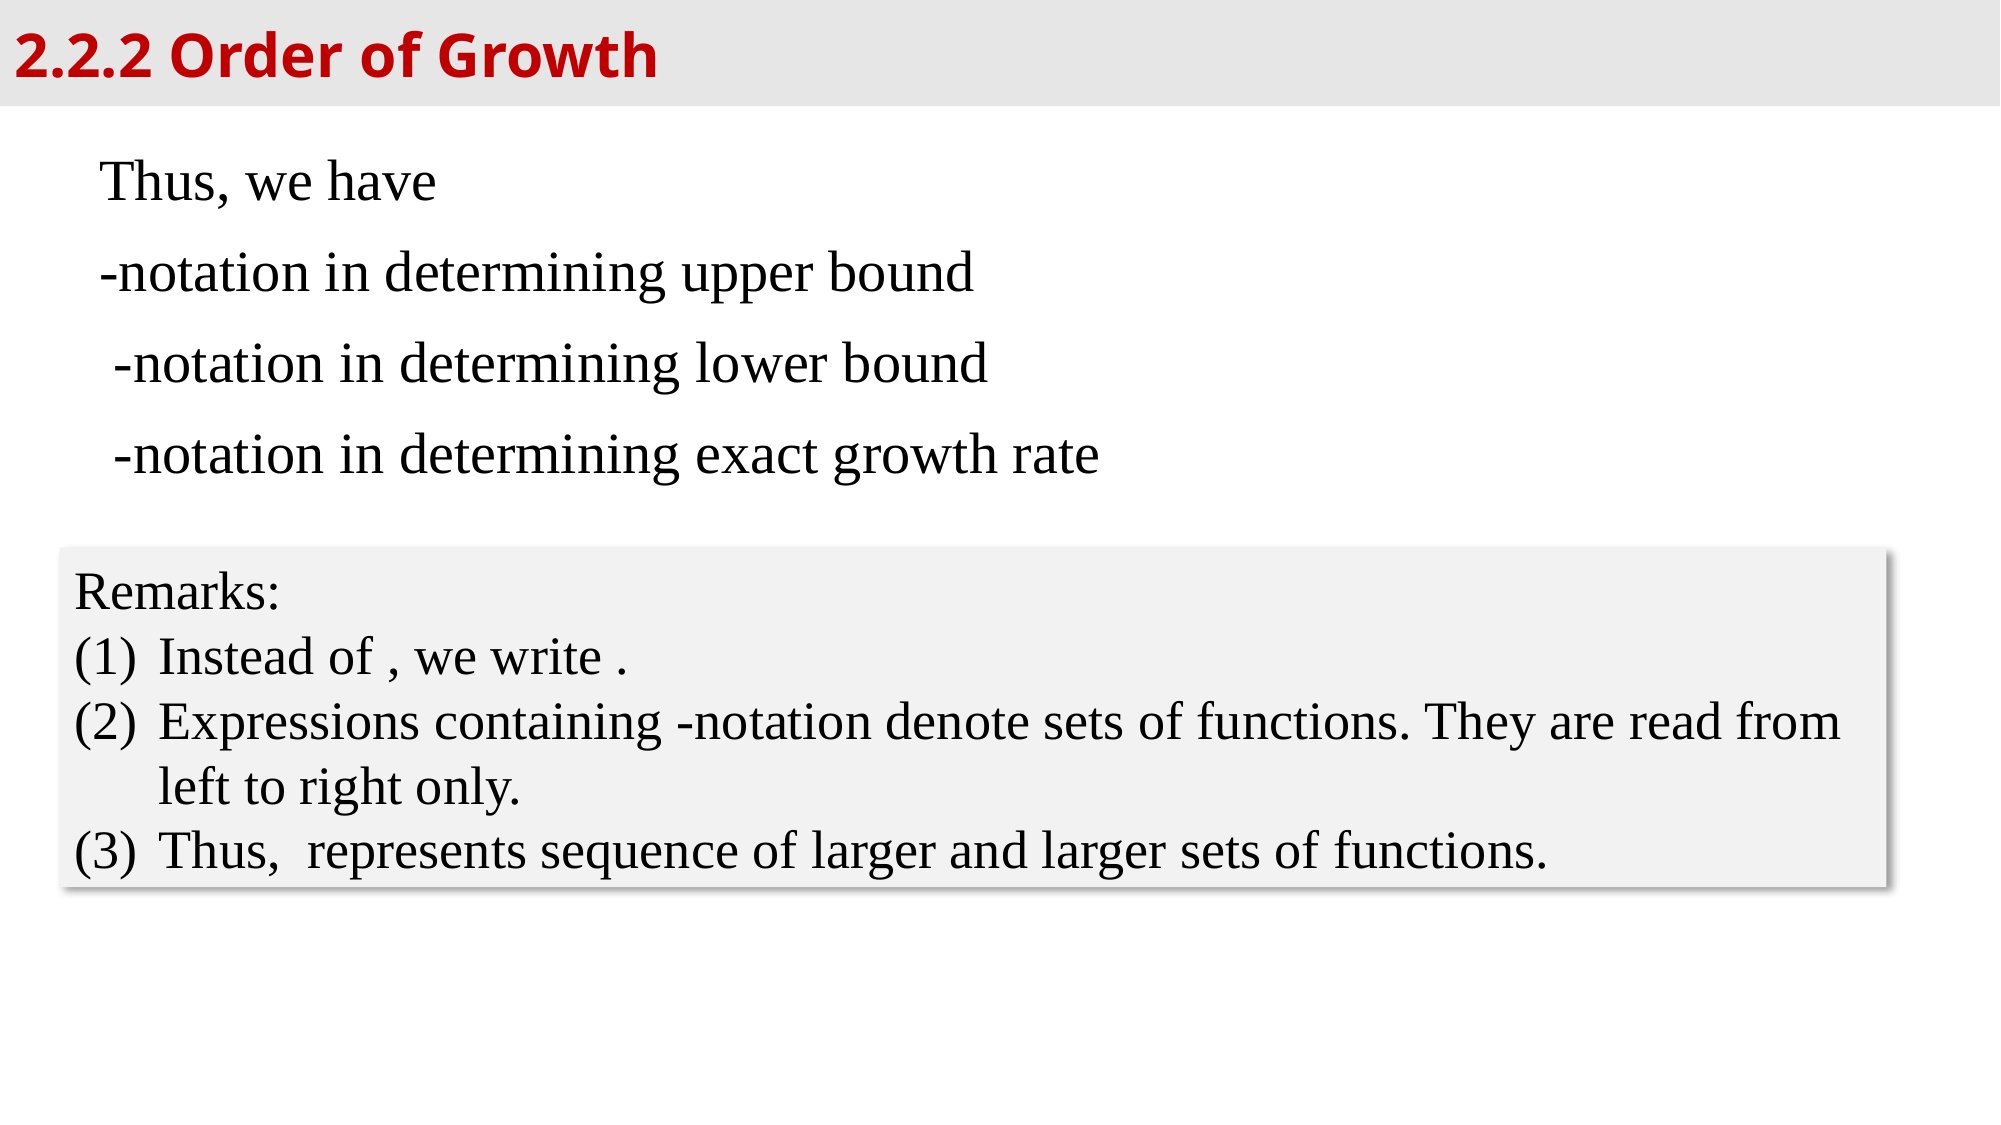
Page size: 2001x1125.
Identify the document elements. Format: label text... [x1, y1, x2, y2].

text_box 2.2.2 Order of Growth [0, 0, 2000, 107]
